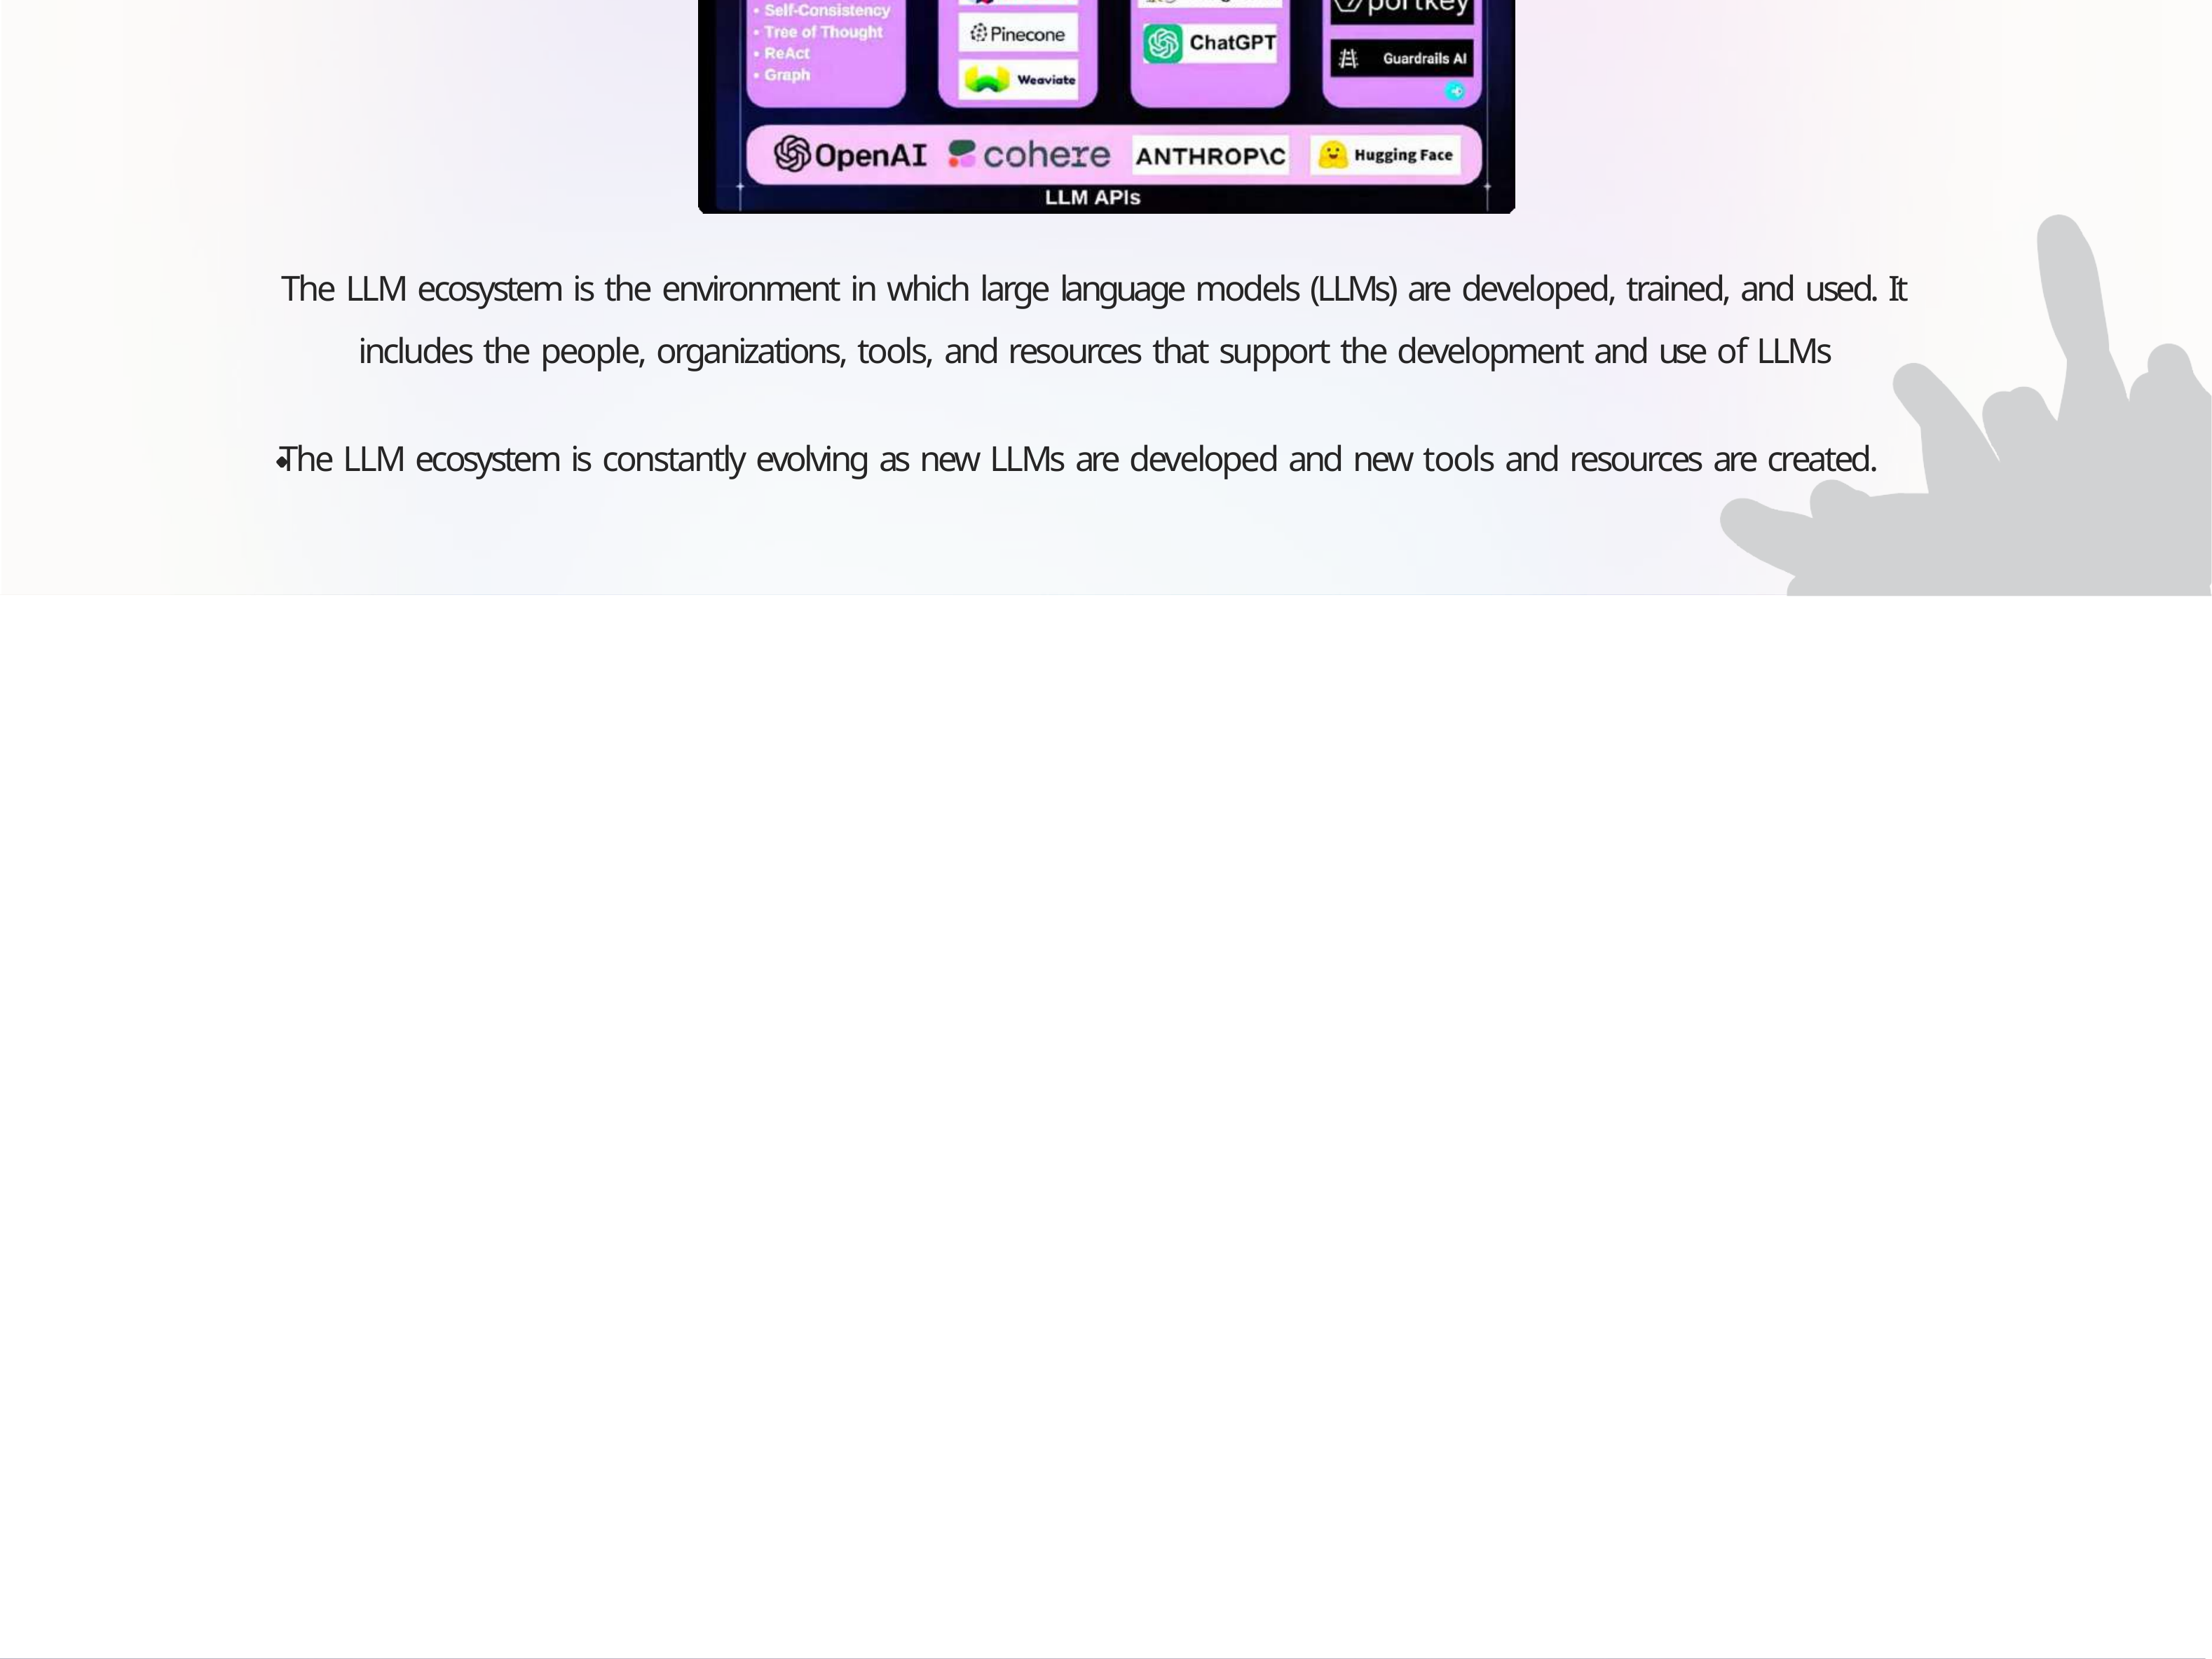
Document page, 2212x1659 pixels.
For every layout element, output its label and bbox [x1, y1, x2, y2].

text_box [1720, 214, 2212, 618]
picture [0, 0, 2212, 595]
